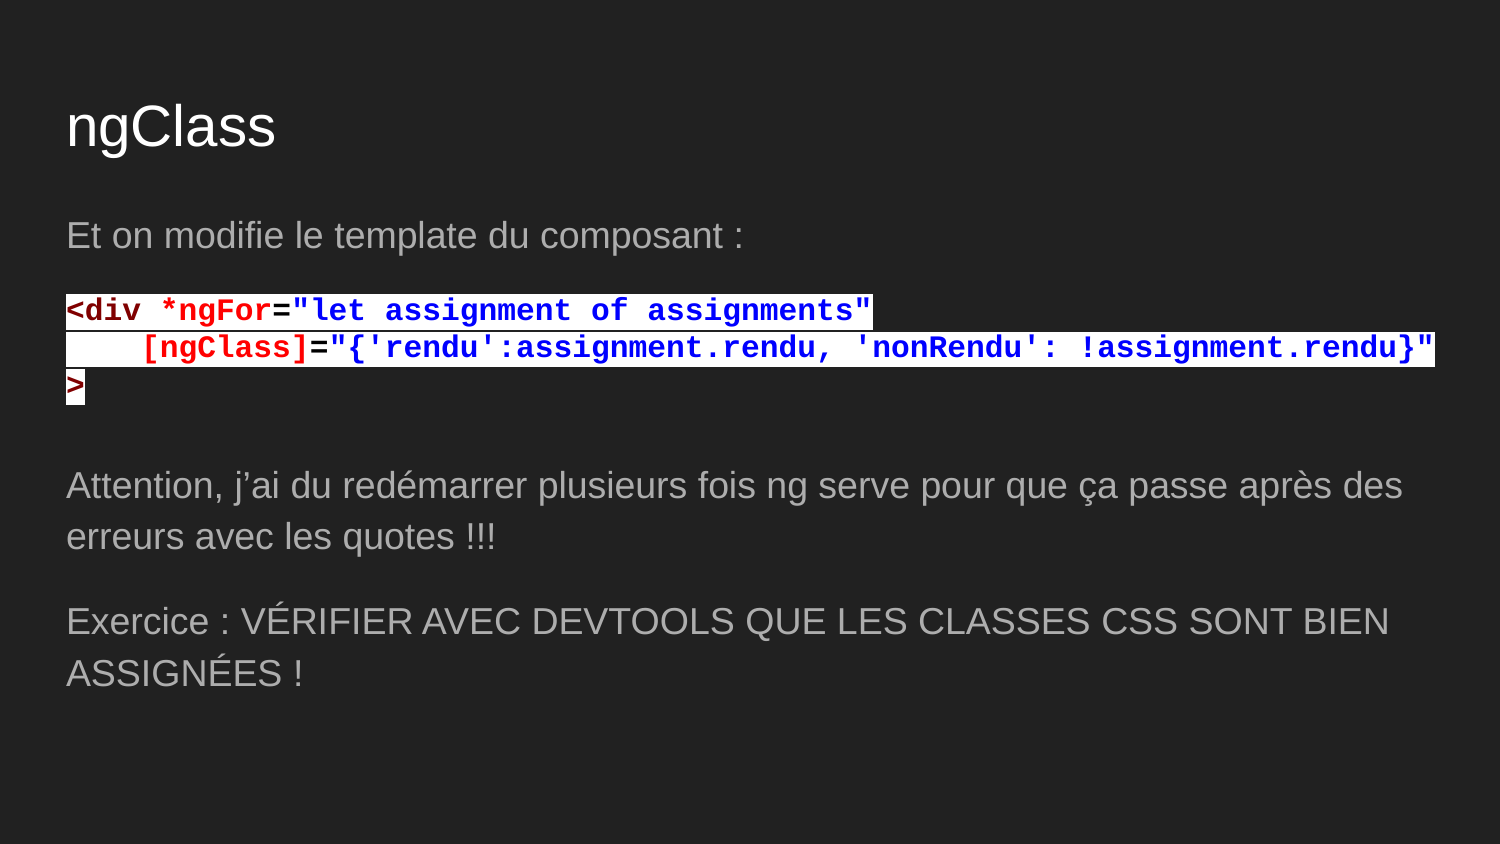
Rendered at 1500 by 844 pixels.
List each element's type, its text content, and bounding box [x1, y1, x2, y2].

list Et on modifie le template du composant : <div *ngFor="let assignment of assignments" [ngClass]="{'rendu':assignment.rendu, 'nonRendu': !assignment.rendu}" > Attention, j’ai du redémarrer plusieurs fois ng serve pour que ça passe après des erreurs avec les quotes !!! Exercice : VÉRIFIER AVEC DEVTOOLS QUE LES CLASSES CSS SONT BIEN ASSIGNÉES ! [51, 189, 1490, 750]
title ngClass [51, 72, 1449, 167]
